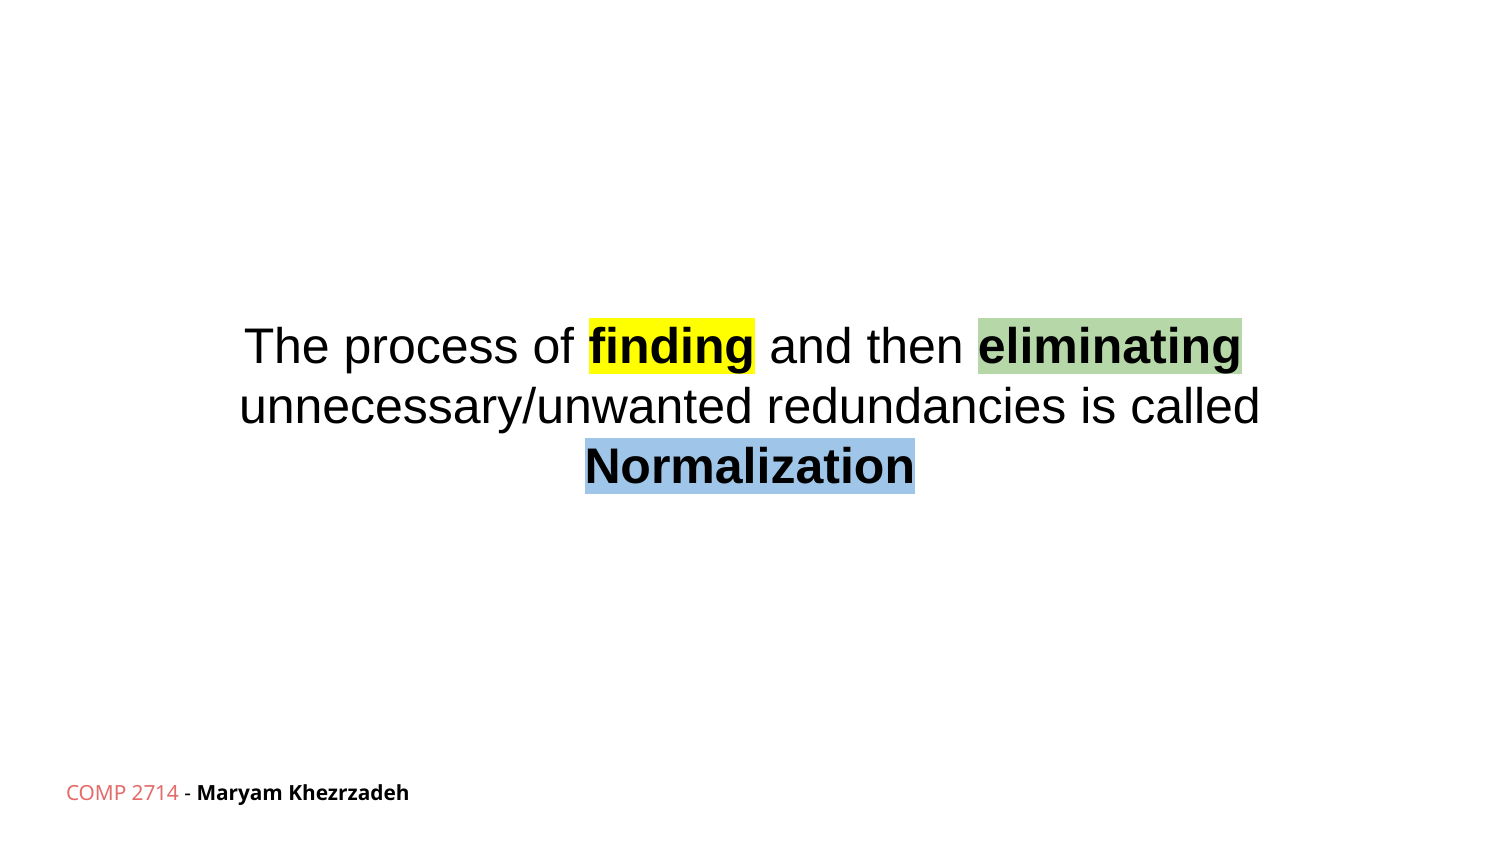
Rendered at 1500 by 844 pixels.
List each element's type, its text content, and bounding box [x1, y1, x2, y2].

title The process of finding and then eliminating unnecessary/unwanted redundancies is called Normalization [94, 67, 1406, 739]
